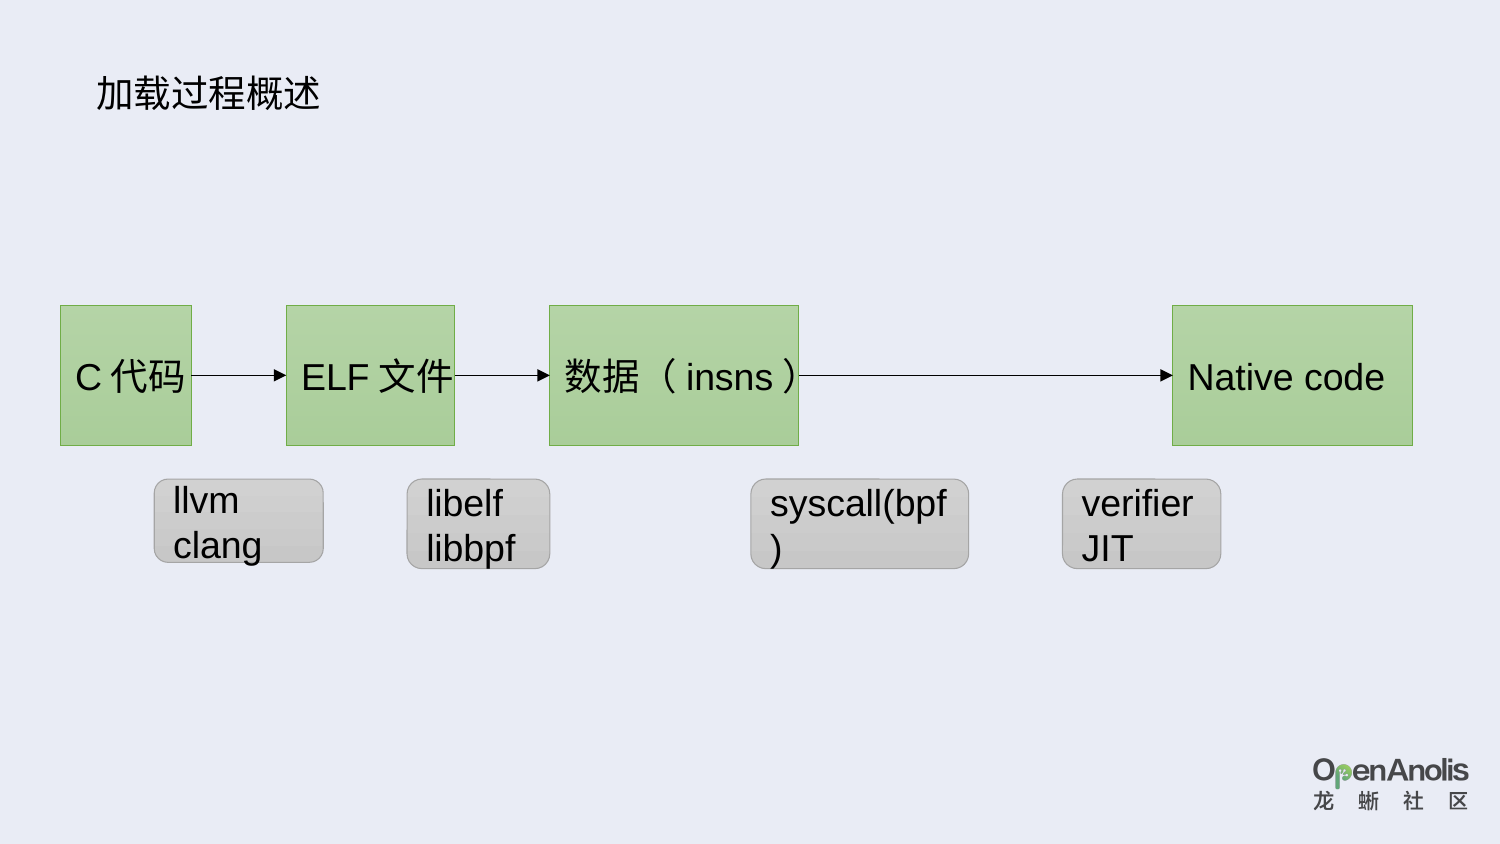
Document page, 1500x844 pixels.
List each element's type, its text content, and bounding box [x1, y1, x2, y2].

text_box syscall(bpf) [750, 478, 970, 570]
text_box C代码 [60, 305, 192, 446]
picture [1312, 722, 1470, 841]
text_box ELF文件 [286, 305, 455, 446]
text_box libelf libbpf [406, 478, 551, 570]
text_box 数据（insns） [549, 305, 799, 446]
text_box Native code [1172, 305, 1413, 446]
text_box verifier JIT [1061, 478, 1222, 570]
text_box llvm clang [153, 478, 324, 563]
text_box 加载过程概述 [81, 62, 455, 123]
